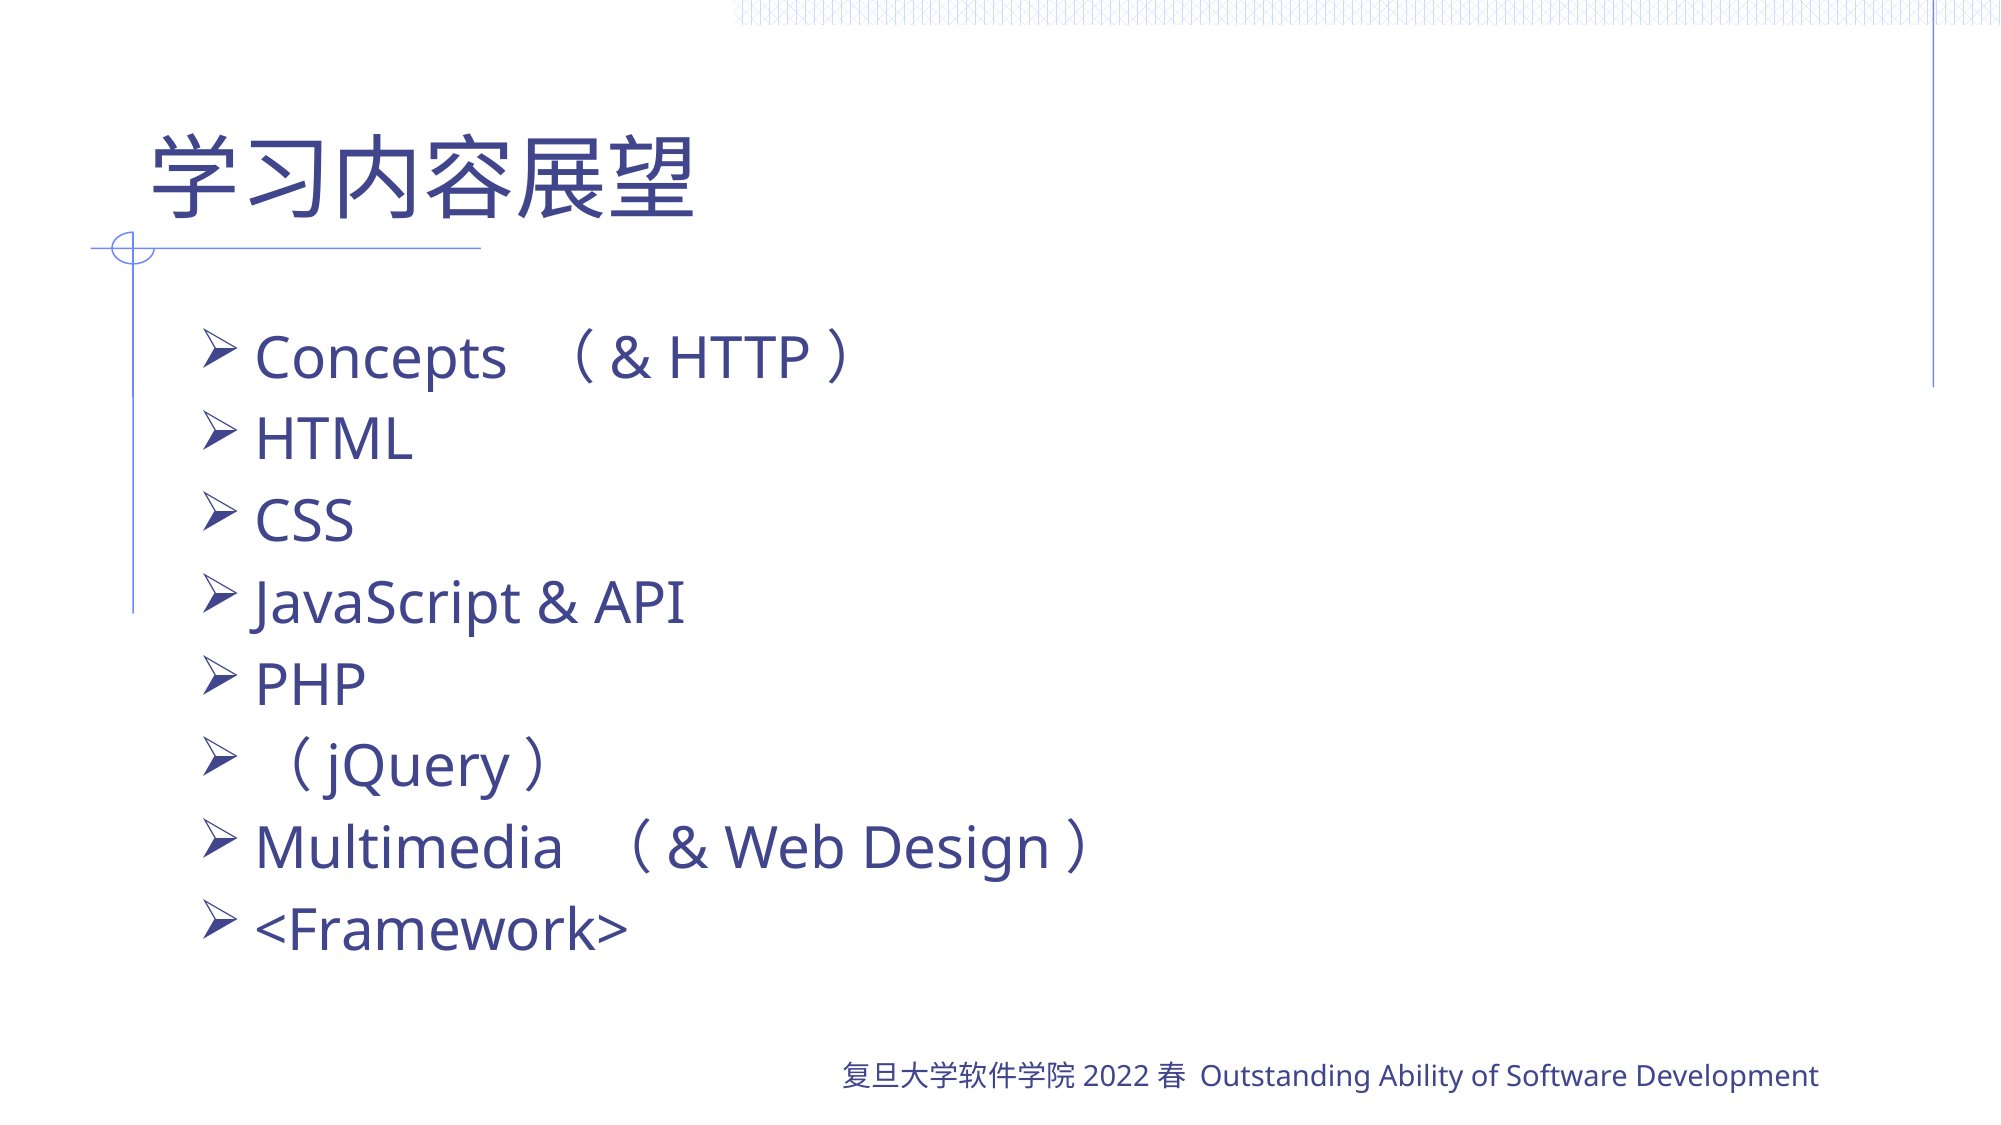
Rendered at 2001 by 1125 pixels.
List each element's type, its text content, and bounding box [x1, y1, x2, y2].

title 学习内容展望 [133, 50, 1834, 238]
list Concepts （& HTTP） HTML CSS JavaScript & API PHP （jQuery） Multimedia （& Web Design） <Framework> [183, 312, 1884, 988]
